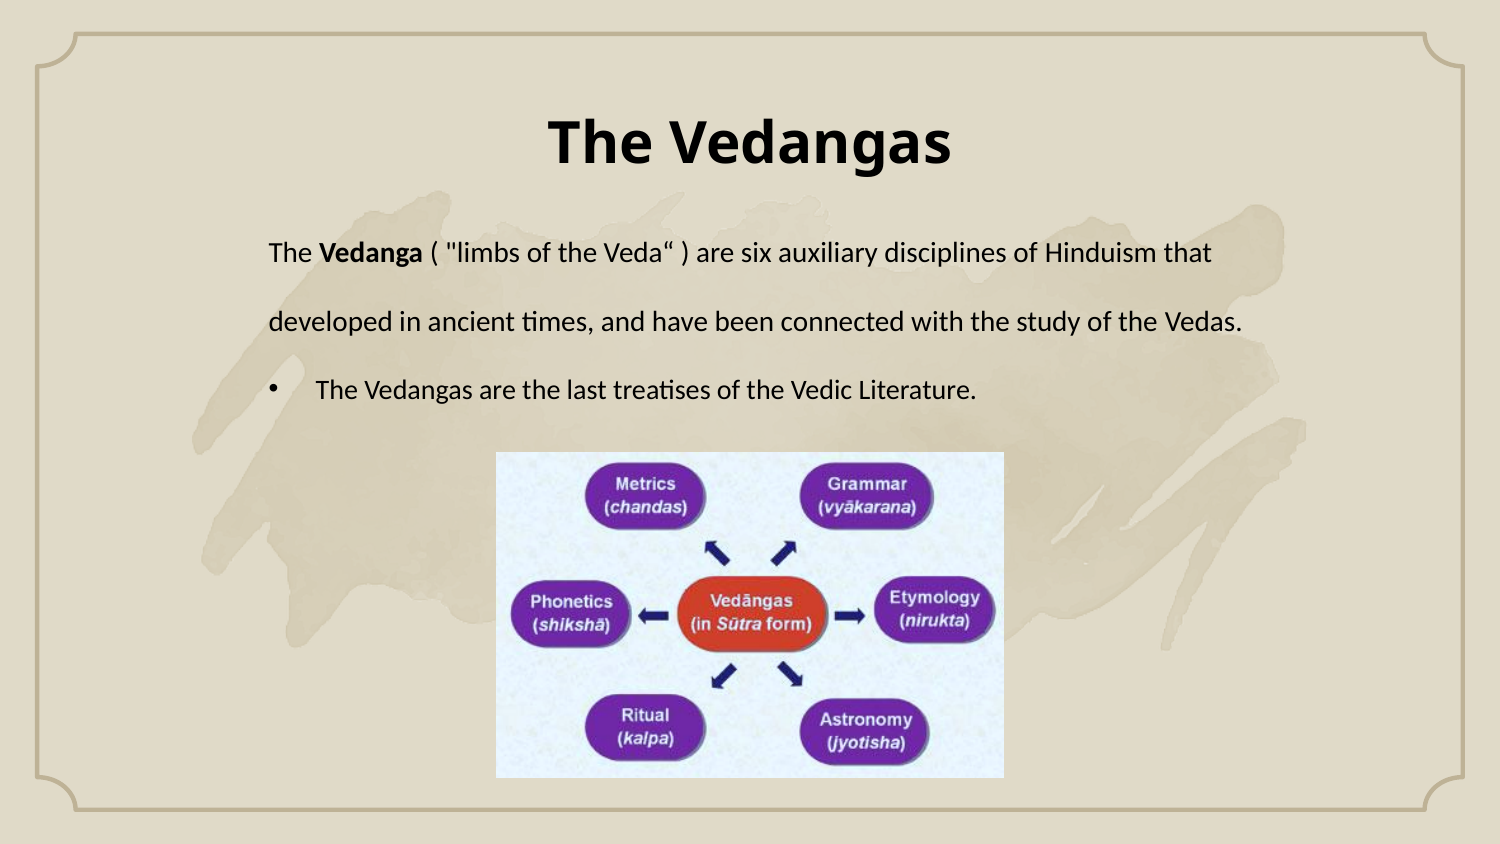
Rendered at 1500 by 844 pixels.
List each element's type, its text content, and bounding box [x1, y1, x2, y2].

title The Vedangas [103, 89, 1397, 191]
text_box The Vedanga ( "limbs of the Veda“ ) are six auxiliary disciplines of Hinduism that developed in ancient times, and have been connected with the study of the Vedas. The Vedangas are the last treatises of the Vedic Literature. [253, 190, 1313, 413]
picture [496, 451, 1004, 778]
